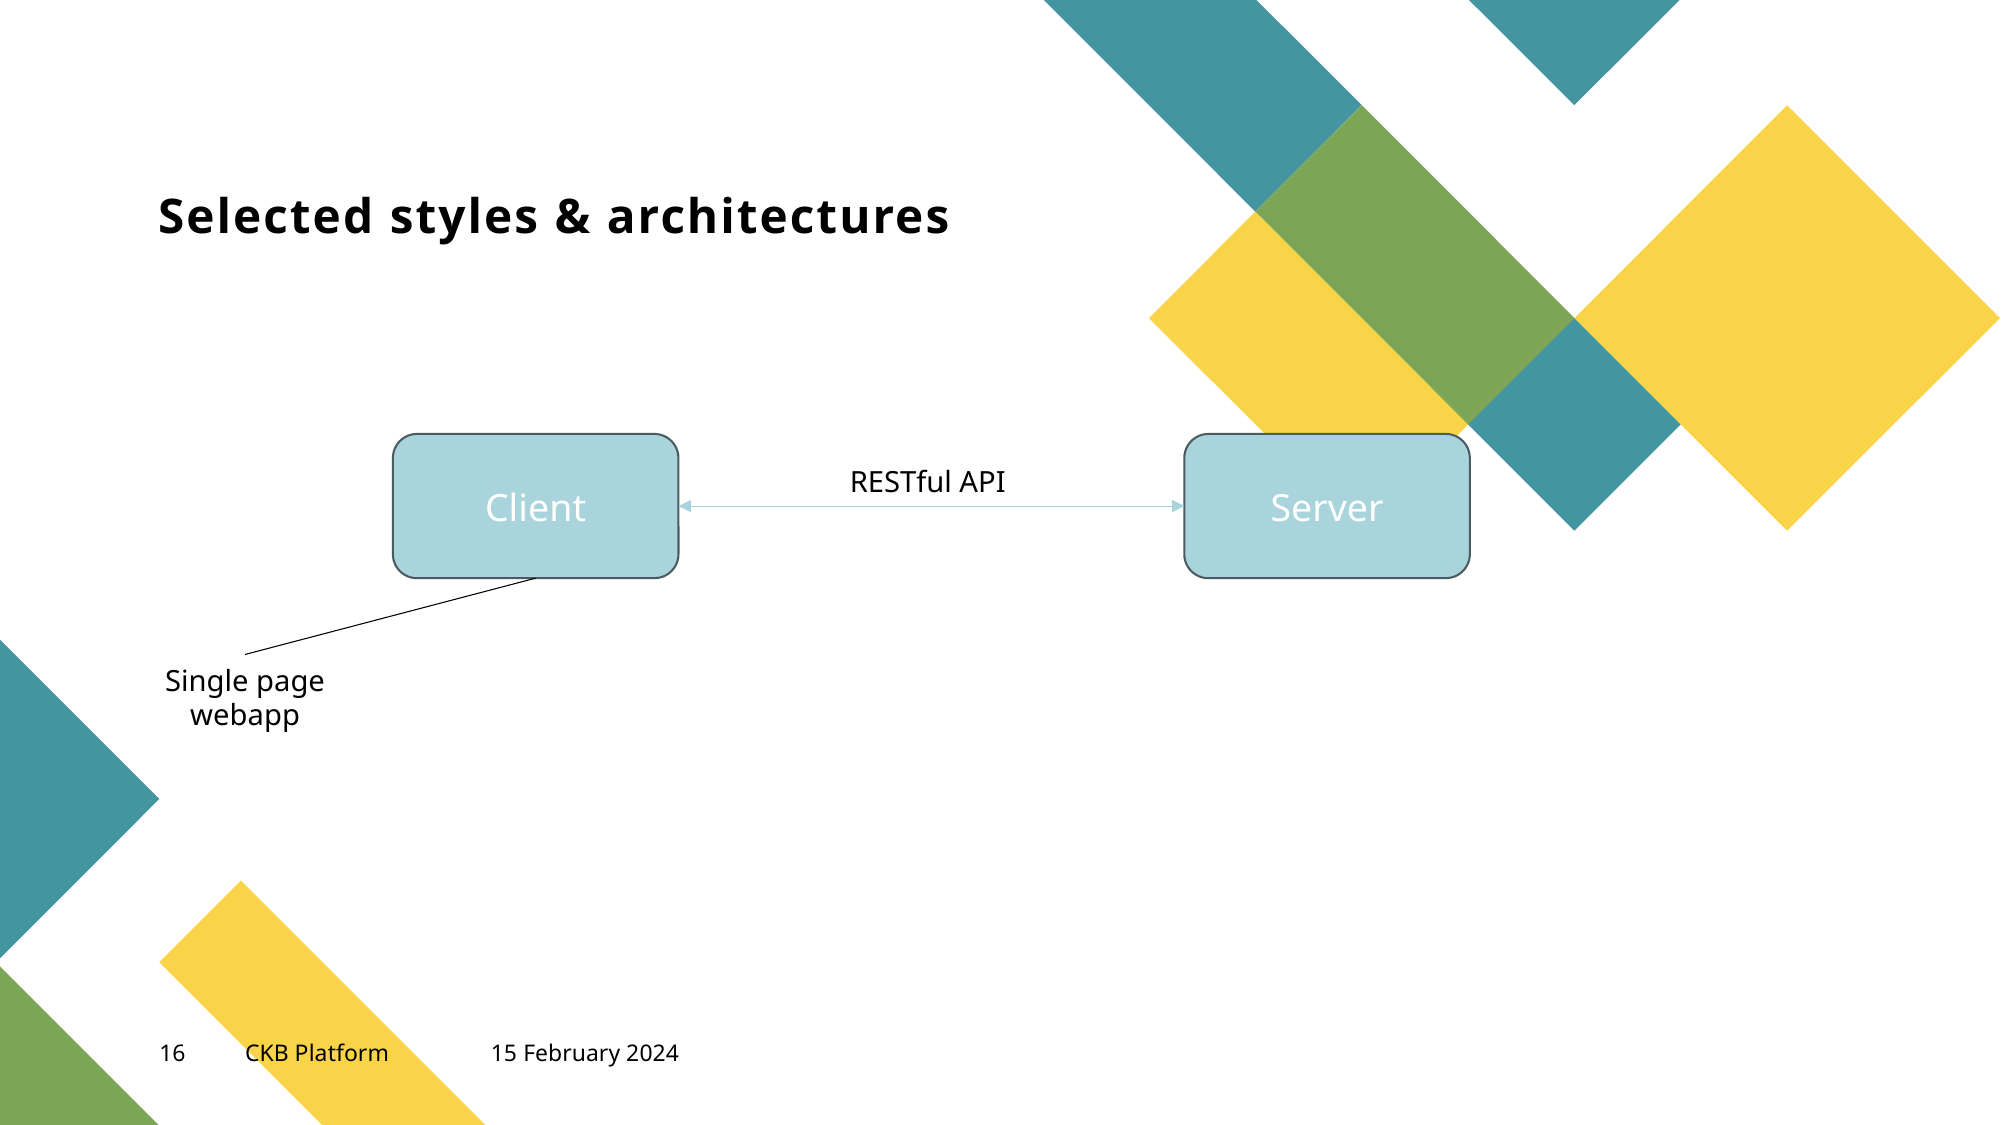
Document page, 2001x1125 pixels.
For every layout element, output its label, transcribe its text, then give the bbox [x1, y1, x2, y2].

text_box Client [391, 432, 680, 580]
title Selected styles & architectures [158, 144, 969, 245]
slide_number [491, 1038, 707, 1080]
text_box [245, 578, 536, 655]
text_box Single page webapp [102, 654, 388, 740]
text_box RESTful API [835, 455, 1051, 505]
footer CKB Platform [245, 1038, 491, 1080]
text_box Server [1183, 432, 1471, 580]
slide_number 16 [159, 1038, 245, 1080]
